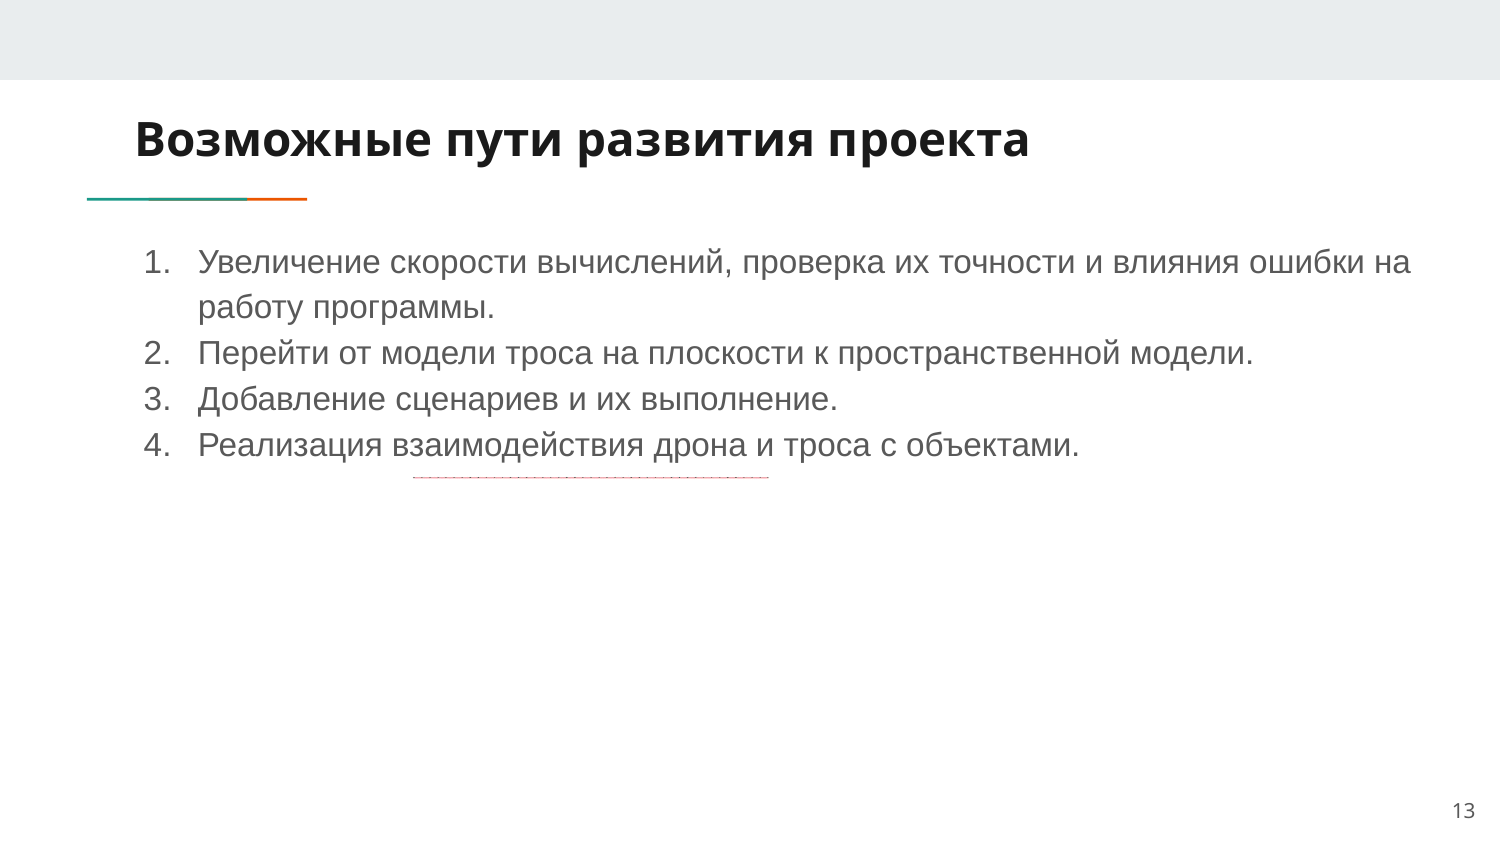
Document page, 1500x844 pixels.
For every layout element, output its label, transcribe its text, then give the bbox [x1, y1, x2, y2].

list Увеличение скорости вычислений, проверка их точности и влияния ошибки на работу программы. Перейти от модели троса на плоскости к пространственной модели. Добавление сценариев и их выполнение. Реализация взаимодействия дрона и троса с объектами. [107, 218, 1431, 484]
slide_number ‹#› [1400, 779, 1491, 844]
title Возможные пути развития проекта [119, 94, 1381, 182]
picture [400, 421, 1138, 844]
